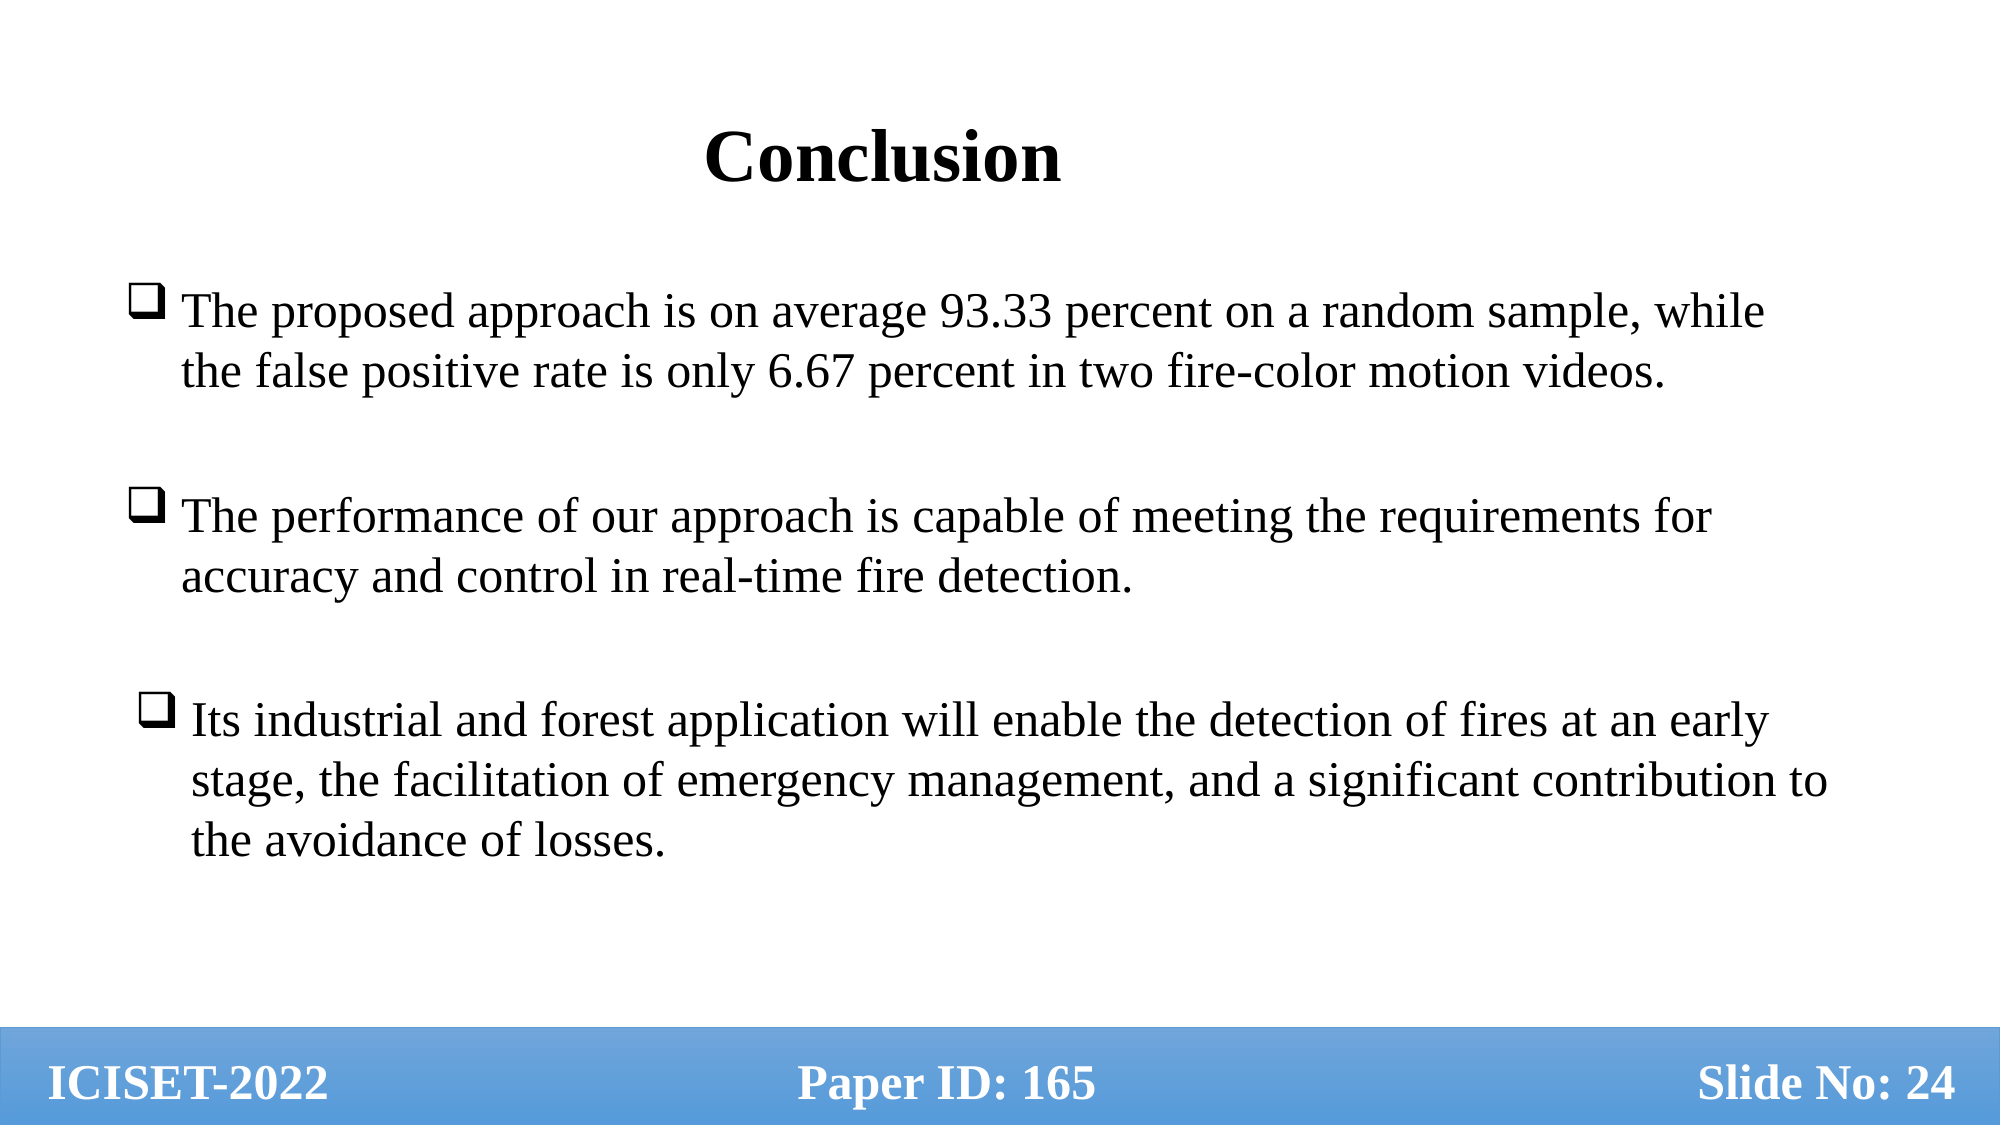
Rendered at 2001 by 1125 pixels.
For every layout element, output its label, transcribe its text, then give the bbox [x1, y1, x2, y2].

text_box Its industrial and forest application will enable the detection of fires at an early stage, the facilitation of emergency management, and a significant contribution to the avoidance of losses. [120, 679, 1880, 875]
text_box Conclusion [519, 99, 1246, 204]
text_box [0, 1027, 2000, 1125]
text_box The proposed approach is on average 93.33 percent on a random sample, while the false positive rate is only 6.67 percent in two fire-color motion videos. [109, 269, 1850, 405]
text_box The performance of our approach is capable of meeting the requirements for accuracy and control in real-time fire detection. [109, 474, 1818, 610]
text_box ICISET-2022 Paper ID: 165 Slide No: 24 [32, 1042, 2000, 1117]
